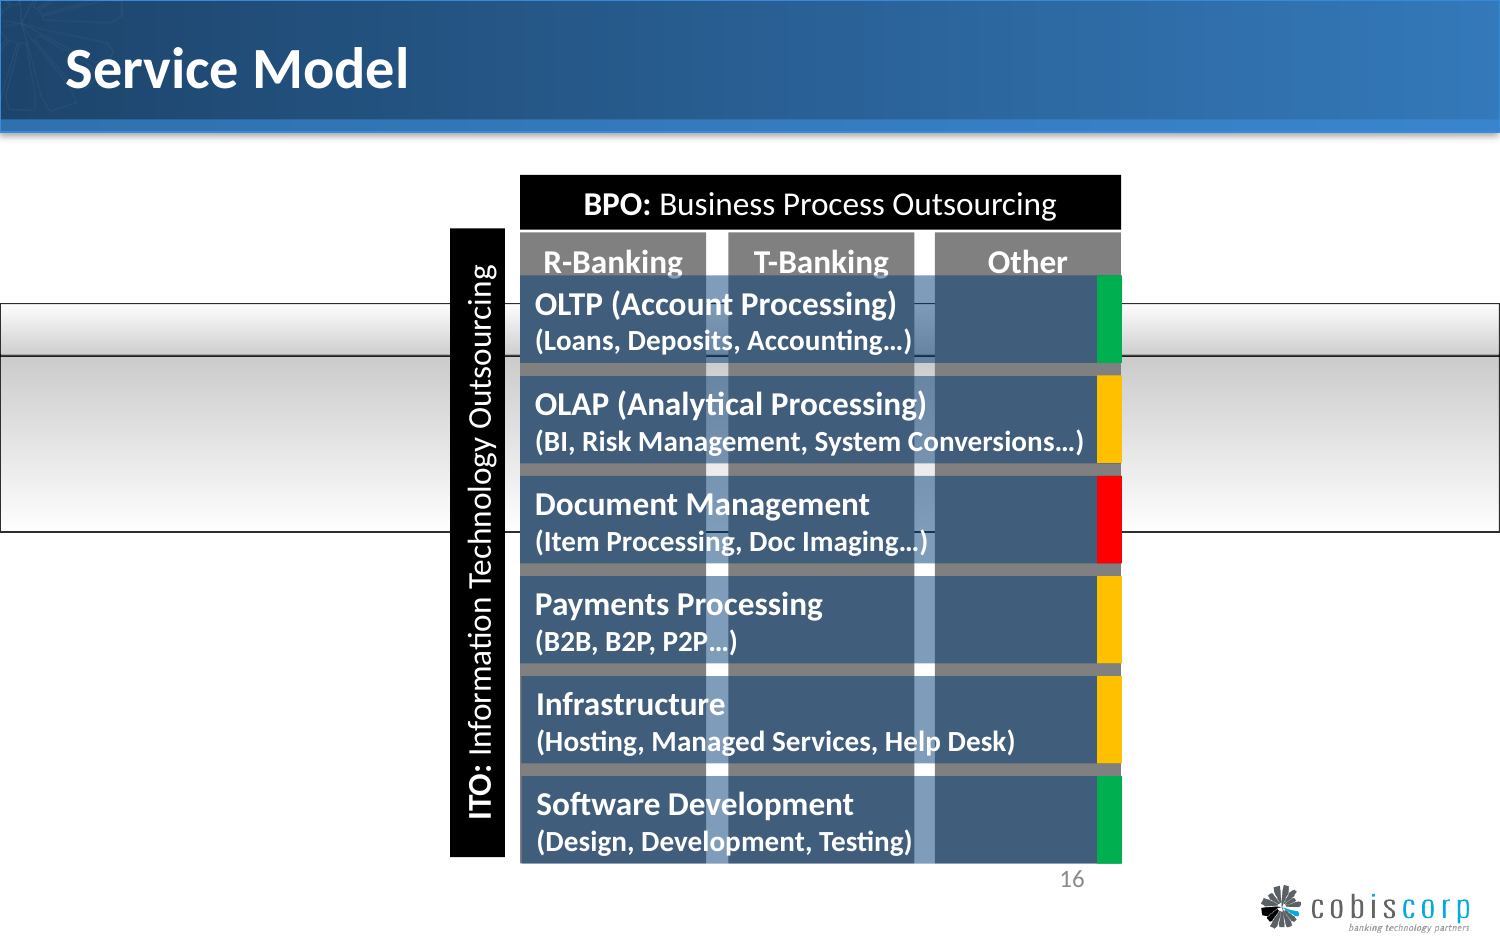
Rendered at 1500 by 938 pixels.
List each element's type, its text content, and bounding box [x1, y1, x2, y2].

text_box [521, 675, 1123, 764]
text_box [519, 475, 1123, 564]
title Service Model [51, 0, 1449, 132]
text_box Other [934, 570, 1121, 575]
picture [1261, 885, 1469, 933]
text_box R-Banking [520, 232, 707, 274]
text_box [519, 575, 1123, 664]
text_box T-Banking [728, 232, 915, 273]
text_box Other [934, 471, 1121, 475]
text_box Other [934, 771, 1121, 775]
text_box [521, 775, 1123, 864]
text_box Other [934, 232, 1121, 274]
picture [1461, 902, 1466, 916]
text_box R-Banking [520, 671, 707, 675]
text_box BPO: Business Process Outsourcing [520, 174, 1122, 230]
text_box R-Banking [520, 770, 707, 775]
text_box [519, 275, 1123, 364]
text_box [519, 375, 1123, 464]
text_box Other [934, 670, 1121, 675]
slide_number 16 [1059, 869, 1123, 902]
text_box ITO: Information Technology Outsourcing [450, 228, 505, 858]
